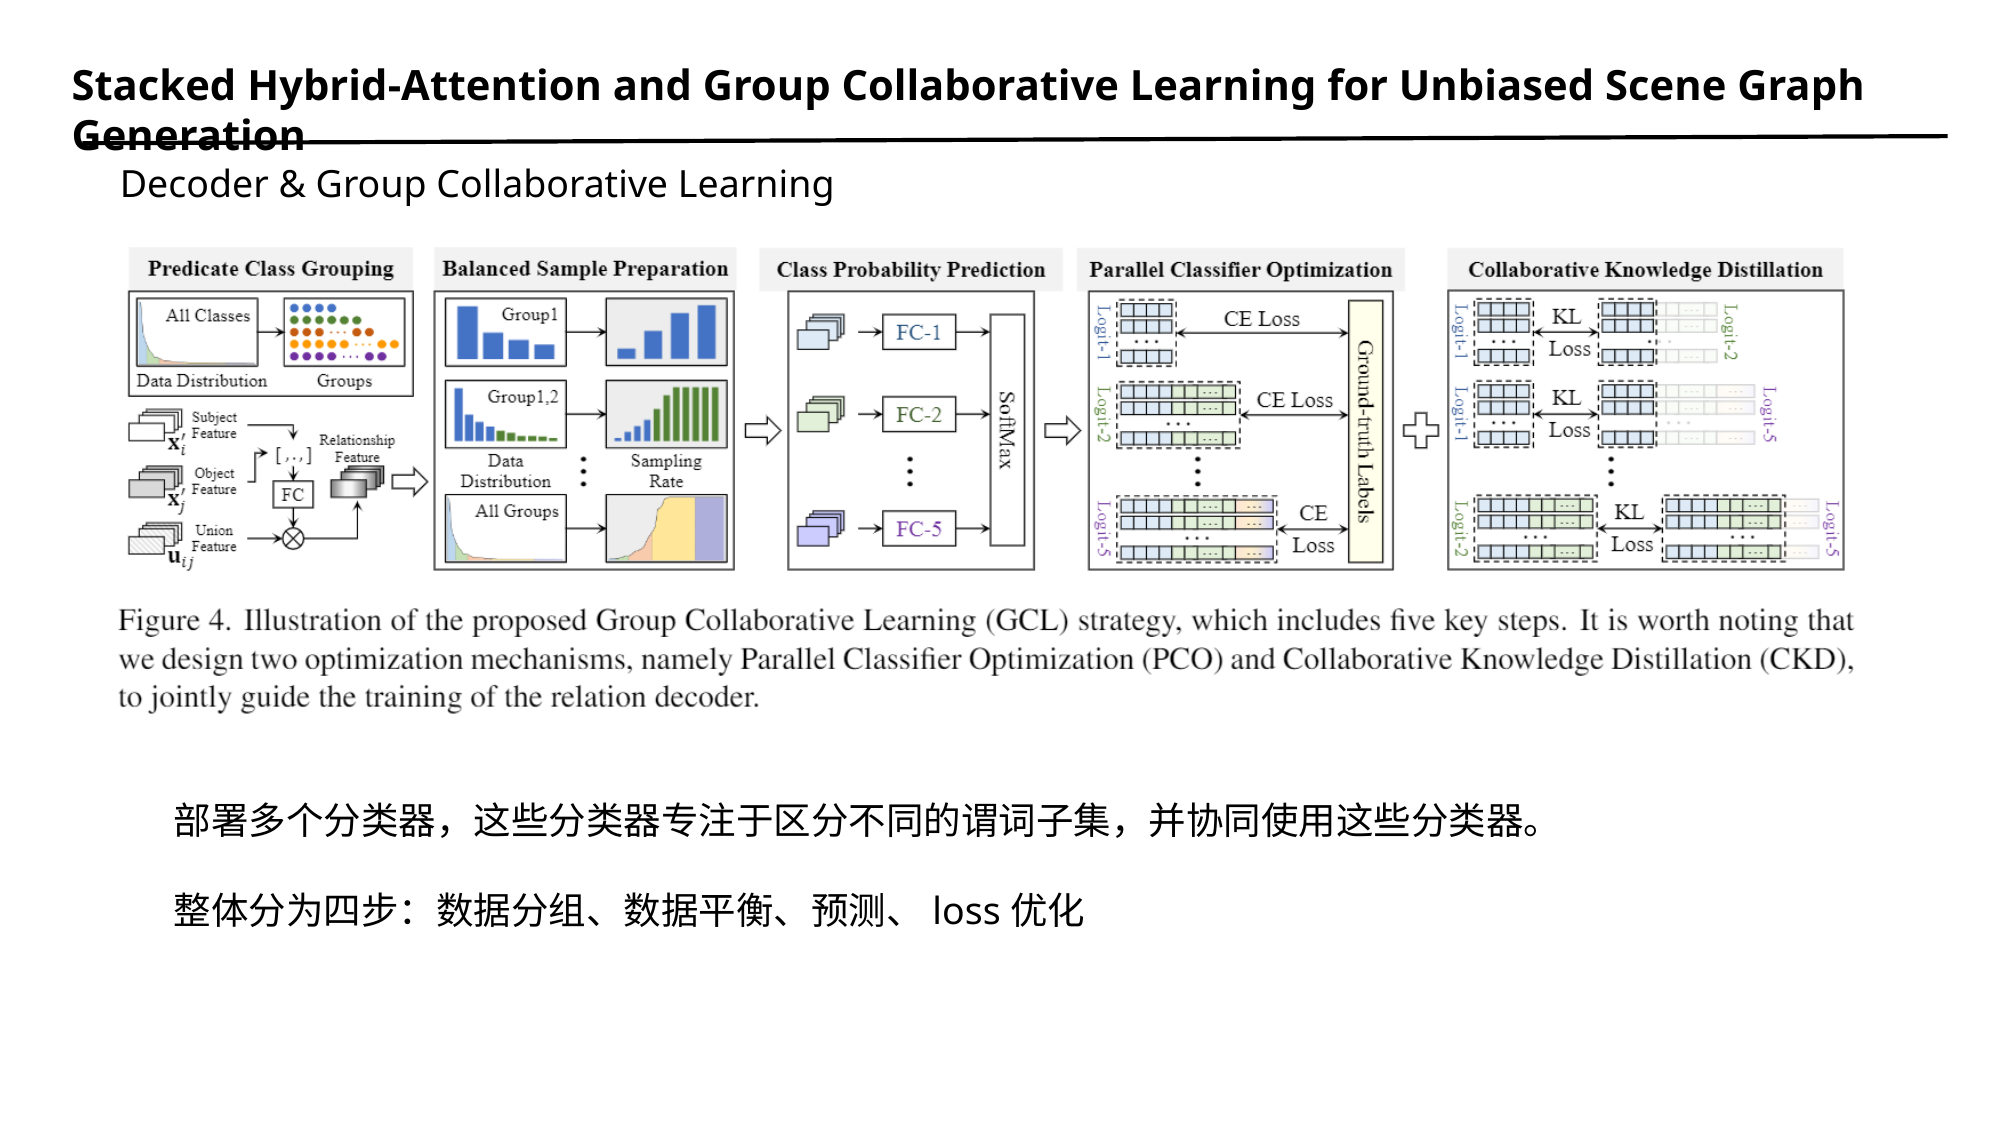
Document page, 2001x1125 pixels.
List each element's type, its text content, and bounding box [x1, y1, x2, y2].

text_box Decoder & Group Collaborative Learning [105, 152, 961, 213]
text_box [82, 136, 1948, 144]
picture [100, 230, 1871, 725]
text_box 部署多个分类器，这些分类器专注于区分不同的谓词子集，并协同使用这些分类器。 整体分为四步：数据分组、数据平衡、预测、loss优化 [158, 789, 1855, 940]
text_box Stacked Hybrid-Attention and Group Collaborative Learning for Unbiased Scene Graph Generation [56, 51, 2000, 167]
